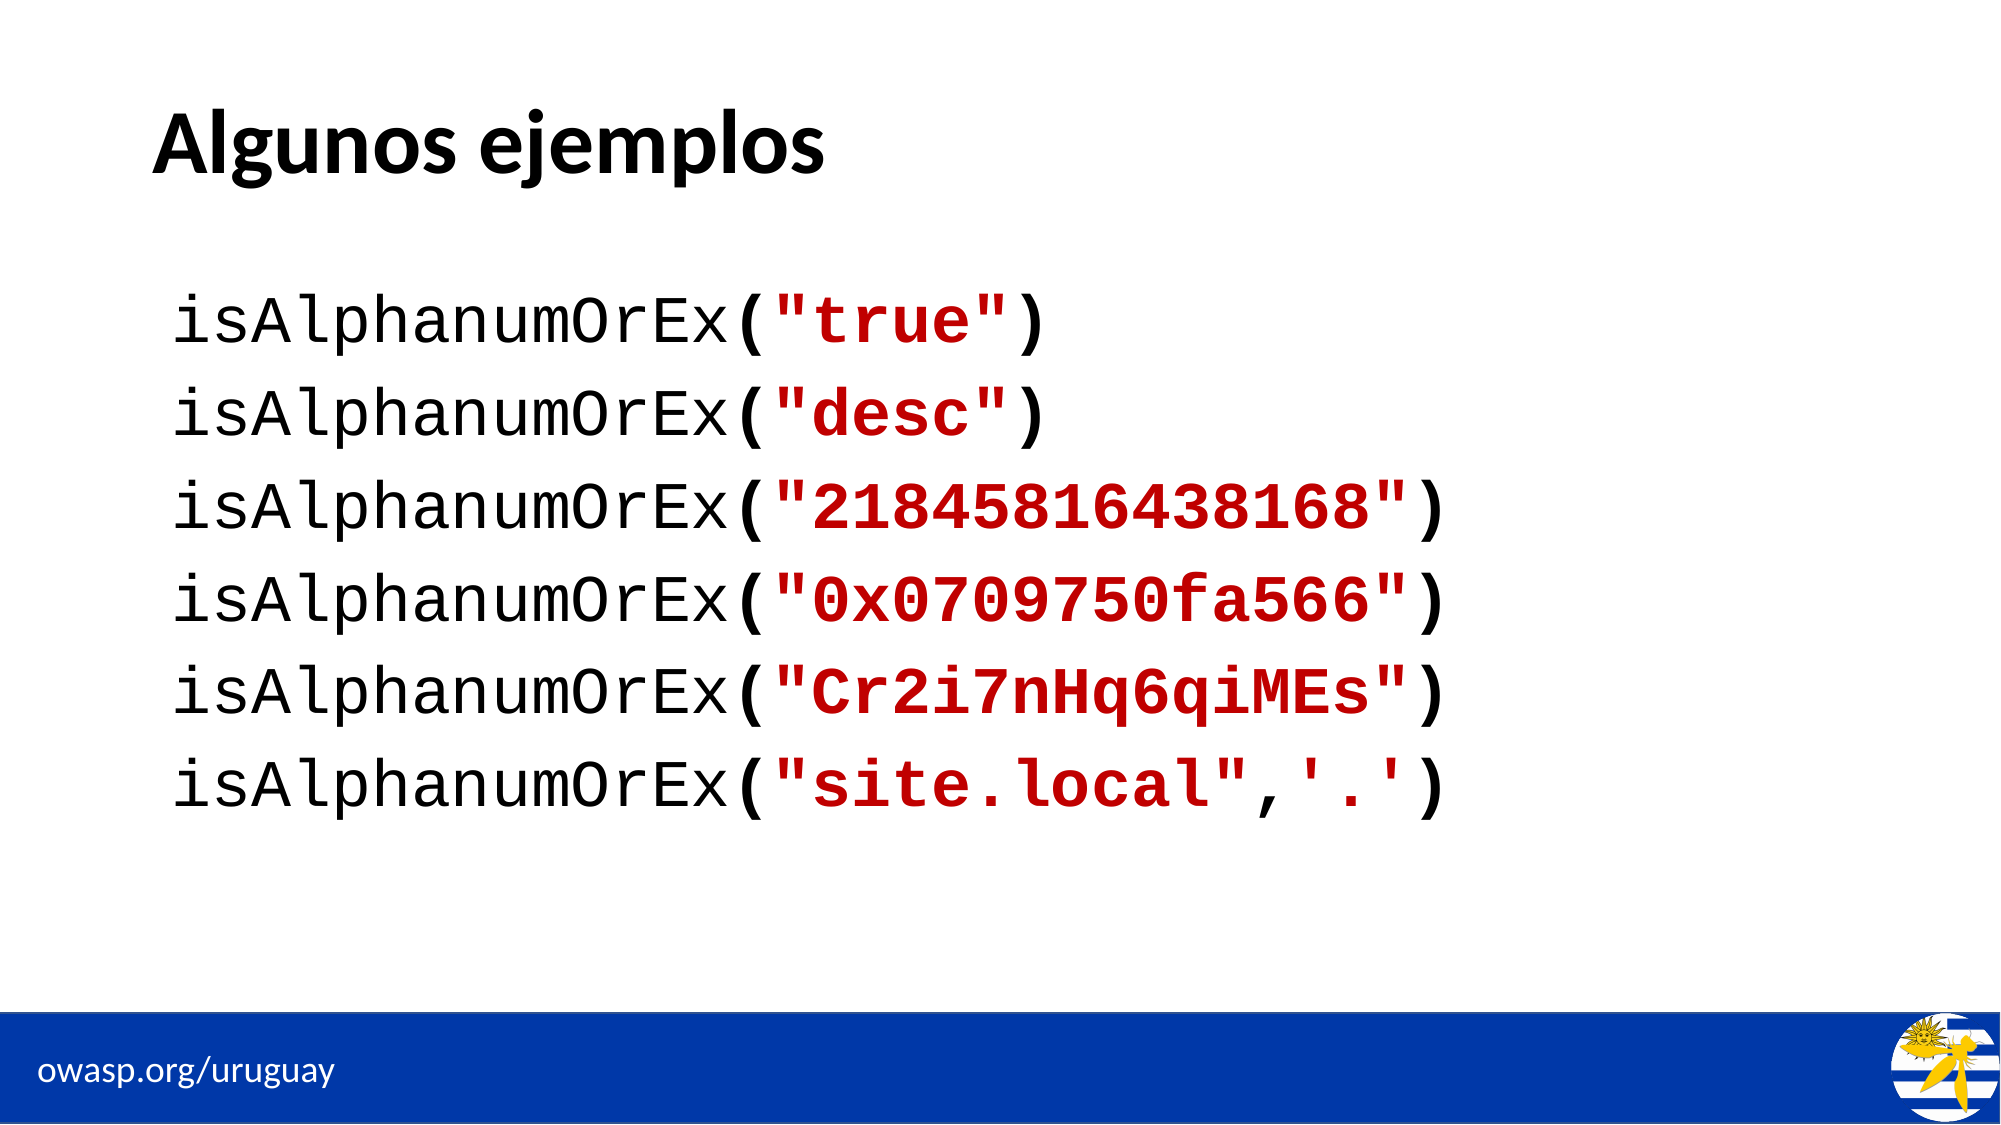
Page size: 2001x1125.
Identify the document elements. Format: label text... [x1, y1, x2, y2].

list isAlphanumOrEx("true") isAlphanumOrEx("desc") isAlphanumOrEx("21845816438168") isAlphanumOrEx("0x0709750fa566") isAlphanumOrEx("Cr2i7nHq6qiMEs") isAlphanumOrEx("site.local",'.') [156, 277, 1863, 859]
title Algunos ejemplos [137, 35, 1863, 253]
picture [1891, 1013, 2000, 1122]
